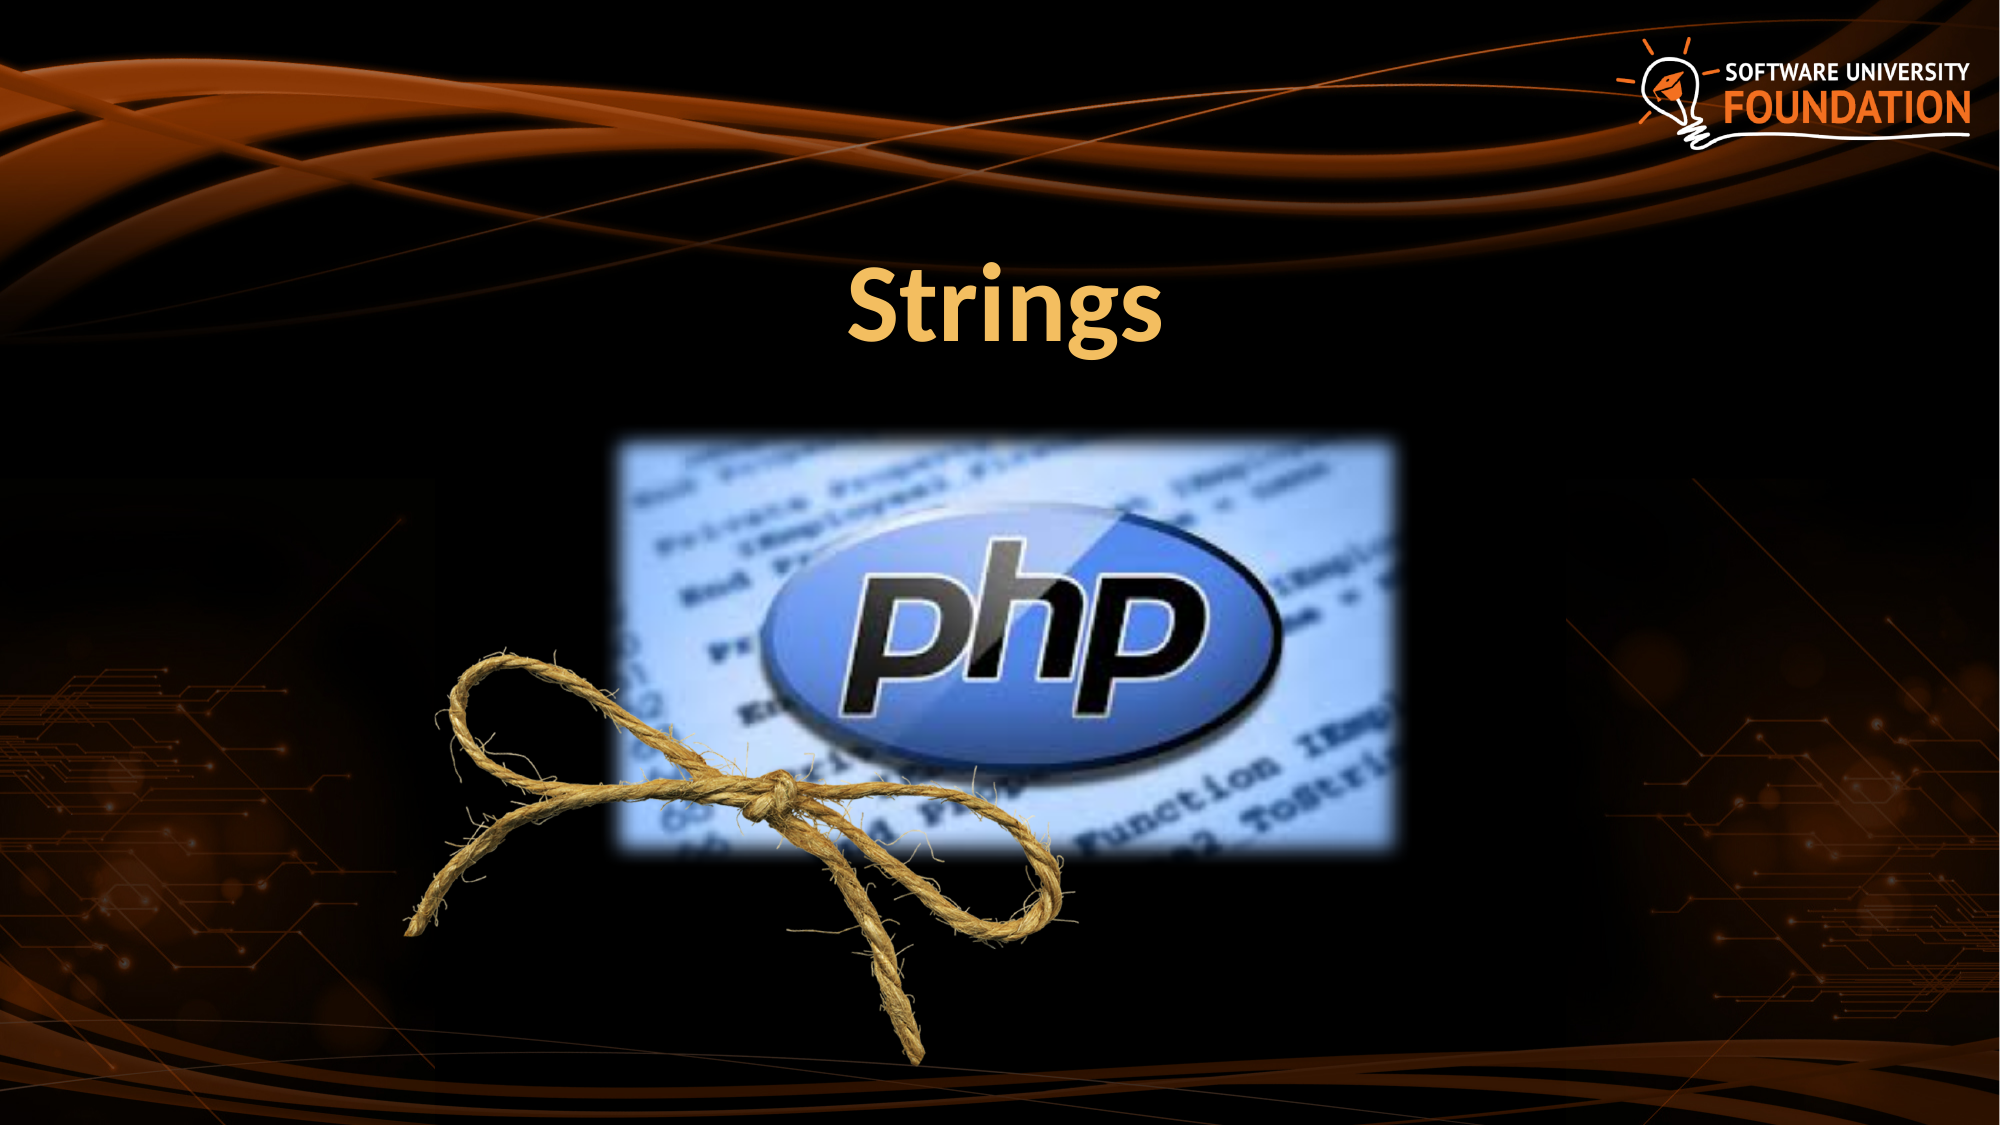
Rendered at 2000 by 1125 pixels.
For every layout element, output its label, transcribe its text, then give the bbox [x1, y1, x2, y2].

title Strings [387, 237, 1625, 373]
picture [0, 0, 2000, 1125]
